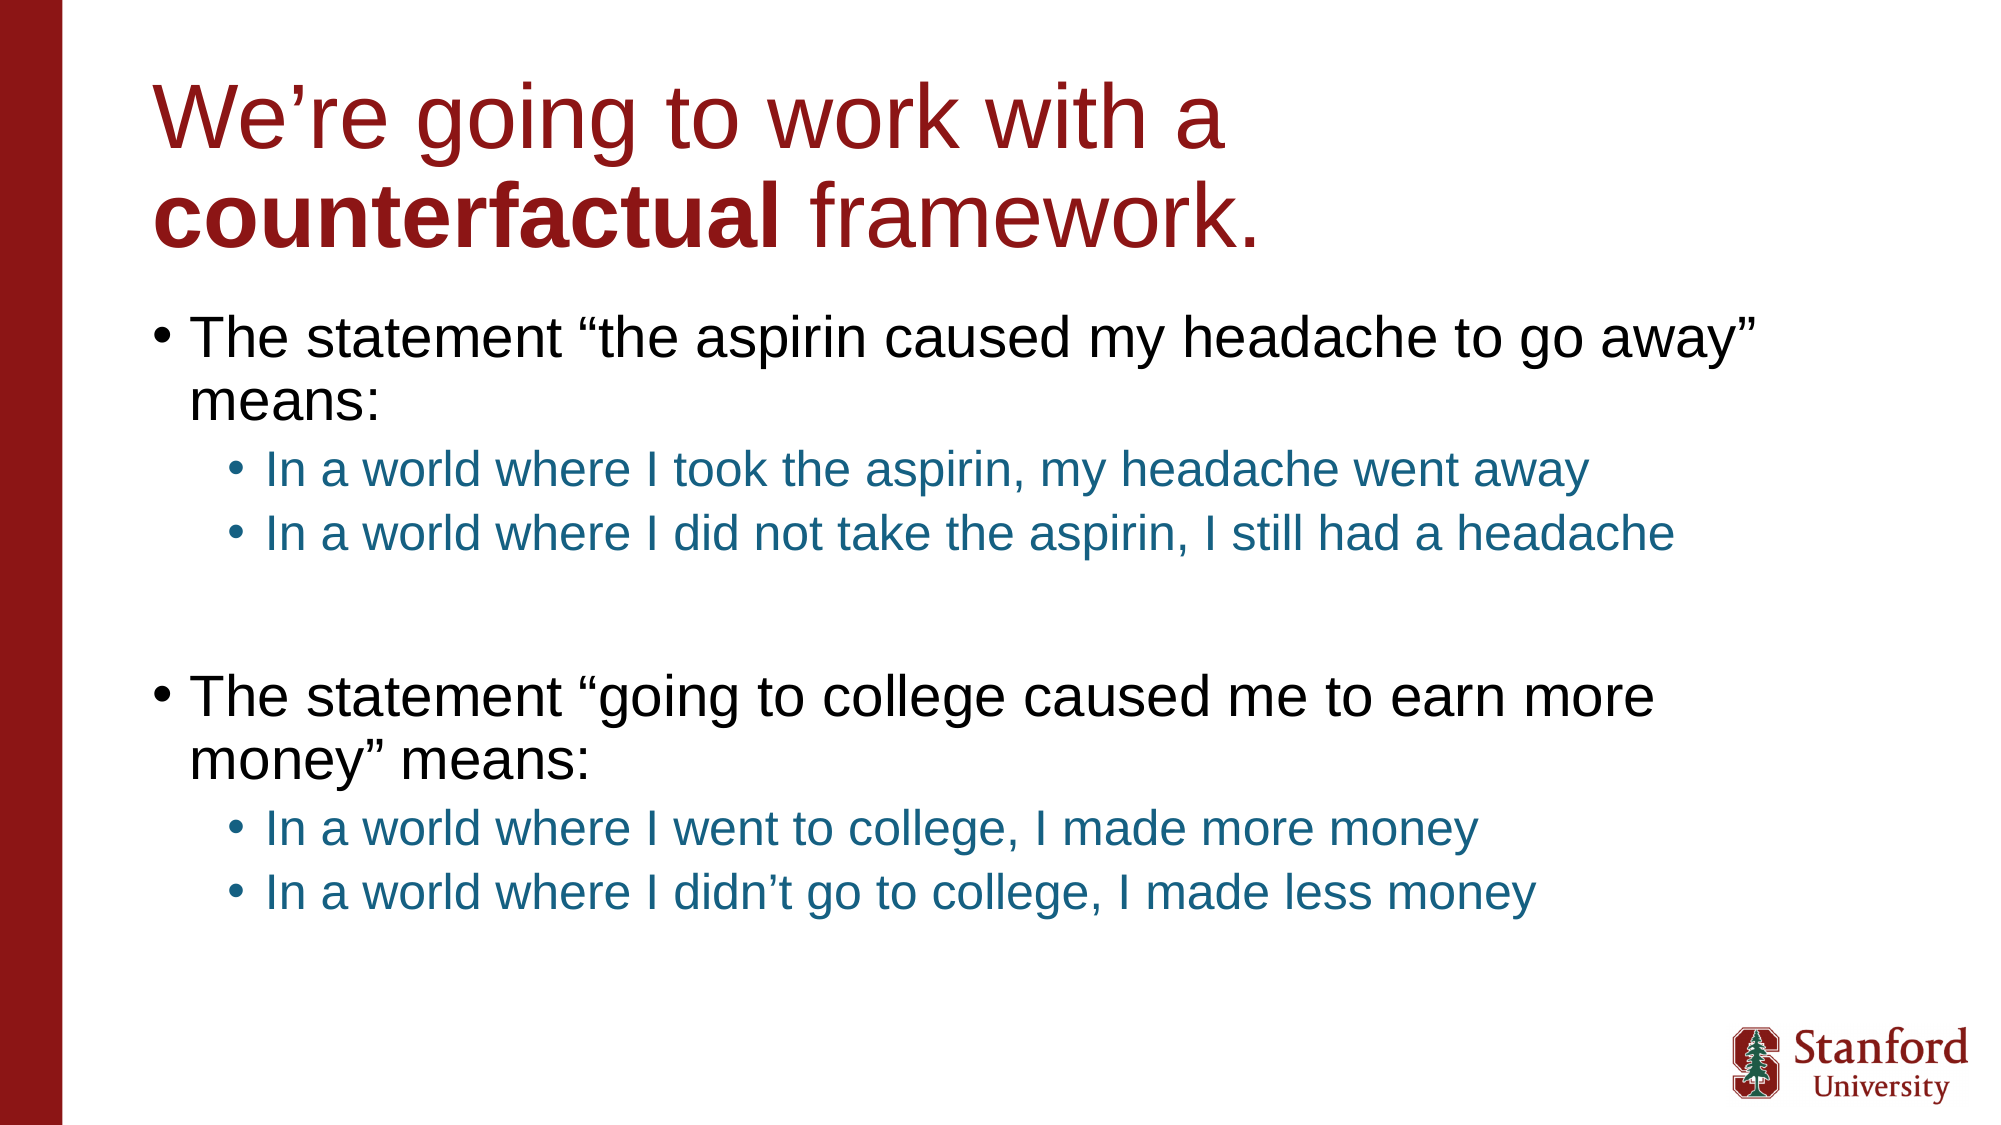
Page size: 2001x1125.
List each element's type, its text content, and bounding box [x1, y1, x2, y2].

title We’re going to work with a counterfactual framework. [137, 59, 1863, 278]
list The statement “the aspirin caused my headache to go away” means: In a world where I took the aspirin, my headache went away In a world where I did not take the aspirin, I still had a headache The statement “going to college caused me to earn more money” means: In a world where I went to college, I made more money In a world where I didn’t go to college, I made less money [137, 299, 1863, 1014]
picture [1726, 1023, 1969, 1107]
